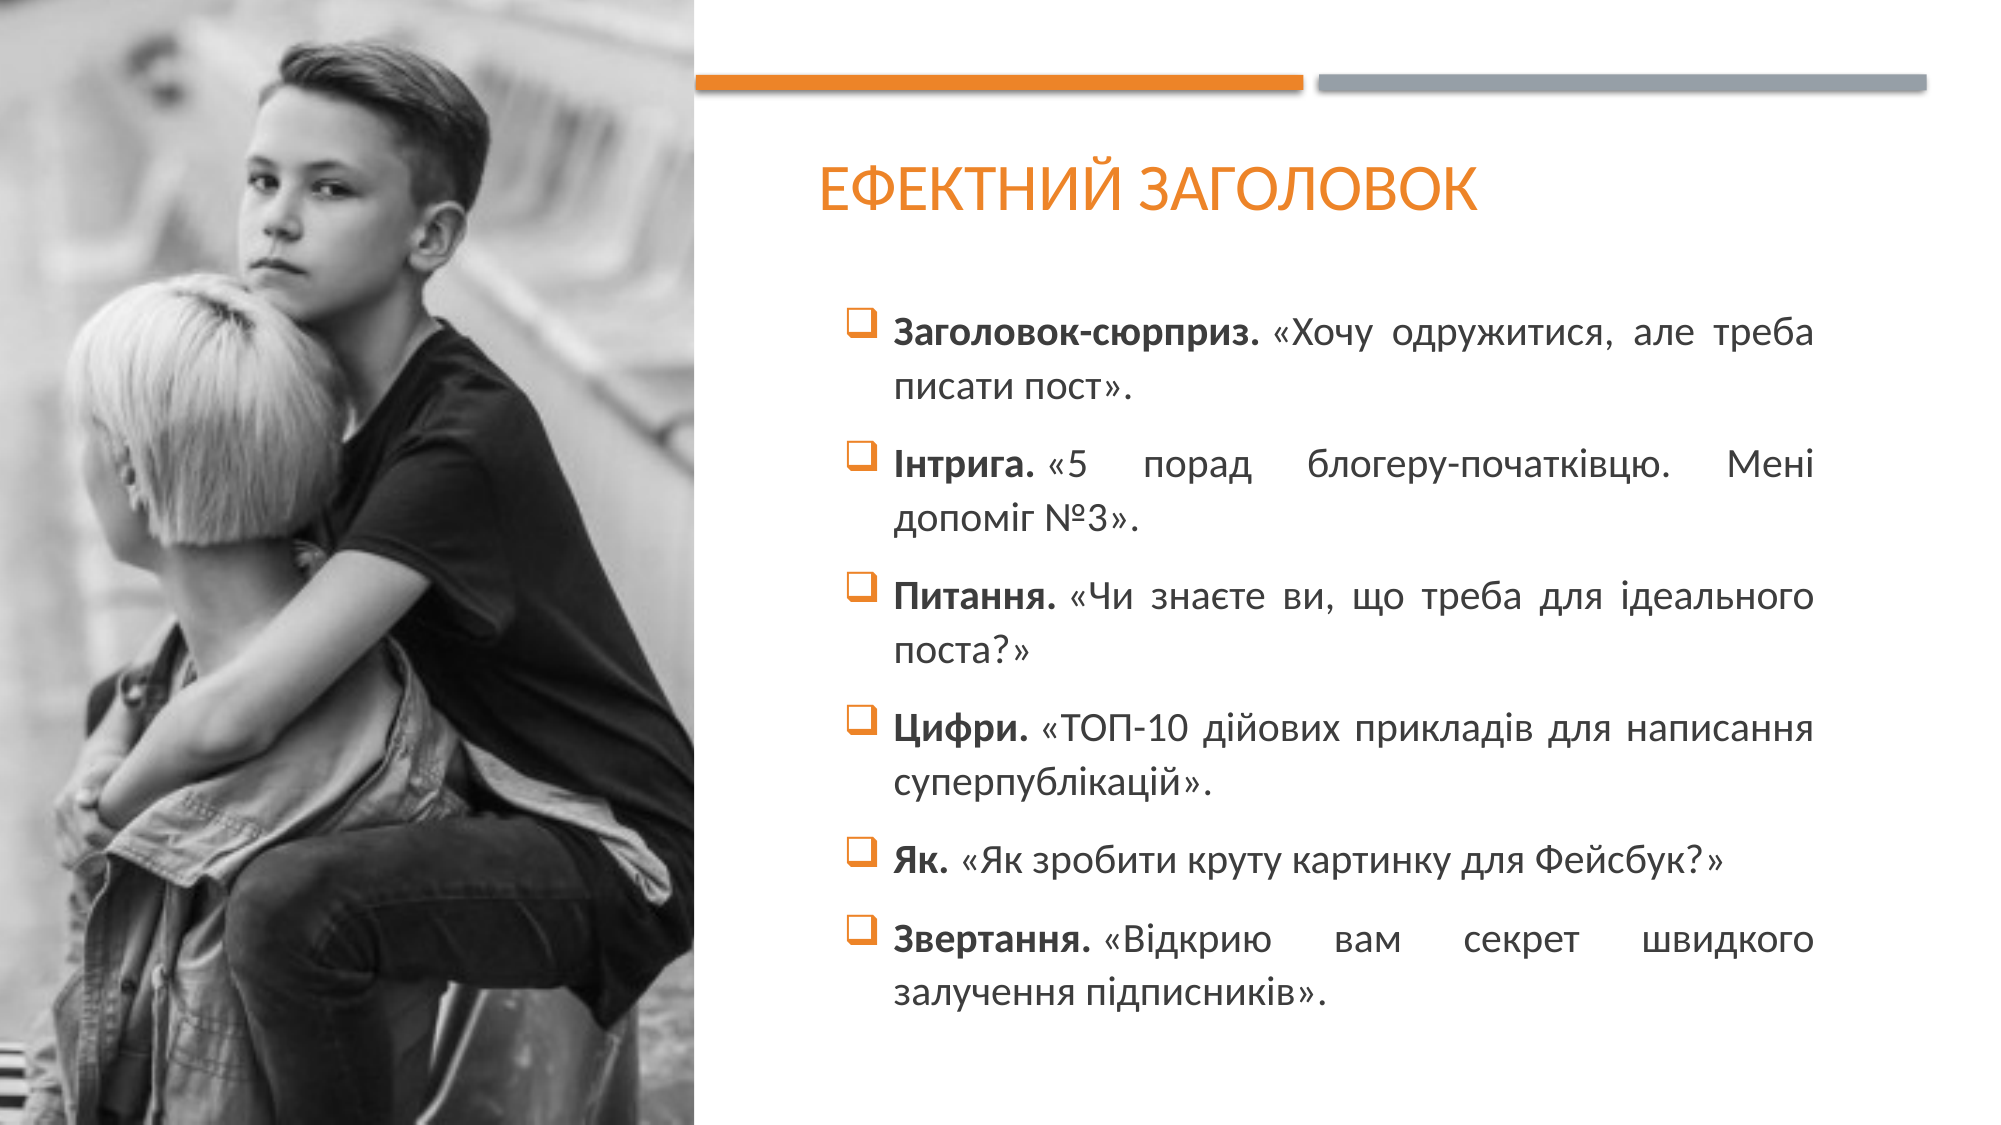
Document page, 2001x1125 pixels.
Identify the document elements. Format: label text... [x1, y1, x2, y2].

picture [0, 0, 695, 1125]
list Заголовок-сюрприз. «Хочу одружитися, але треба писати пост». Інтрига. «5 порад блогеру-початківцю. Мені допоміг №3». Питання. «Чи знаєте ви, що треба для ідеального поста?» Цифри. «ТОП-10 дійових прикладів для написання суперпублікацій». Як. «Як зробити круту картинку для Фейсбук?» Звертання. «Відкрию вам секрет швидкого залучення підписників». [828, 293, 1830, 1069]
title ЕФЕКТНИЙ ЗАГОЛОВОК [803, 116, 1895, 232]
